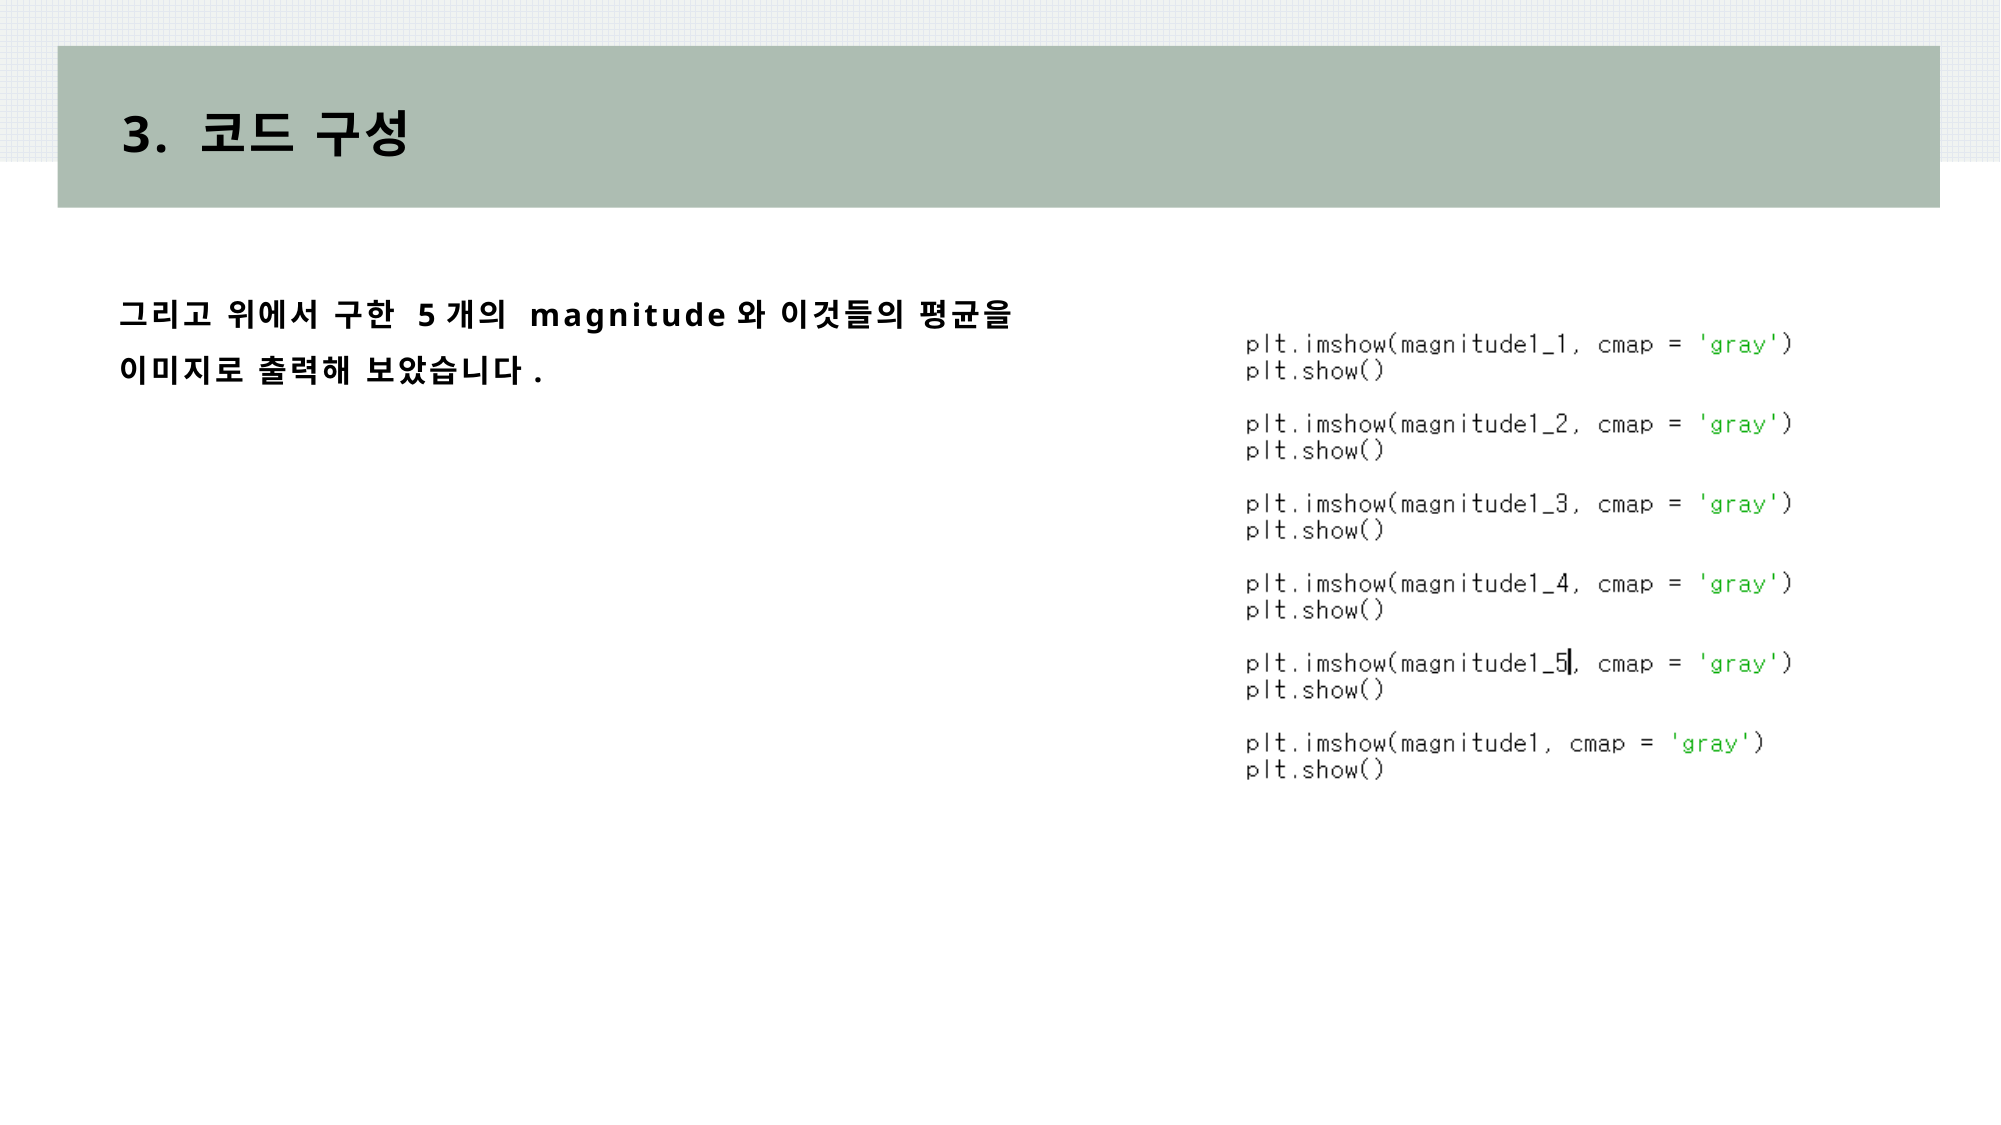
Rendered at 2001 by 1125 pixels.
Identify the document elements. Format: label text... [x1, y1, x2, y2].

picture [1243, 320, 1809, 805]
title 3. 코드 구성 [104, 78, 1894, 192]
list 그리고 위에서 구한 5개의 magnitude와 이것들의 평균을 이미지로 출력해 보았습니다. [104, 268, 1120, 1014]
